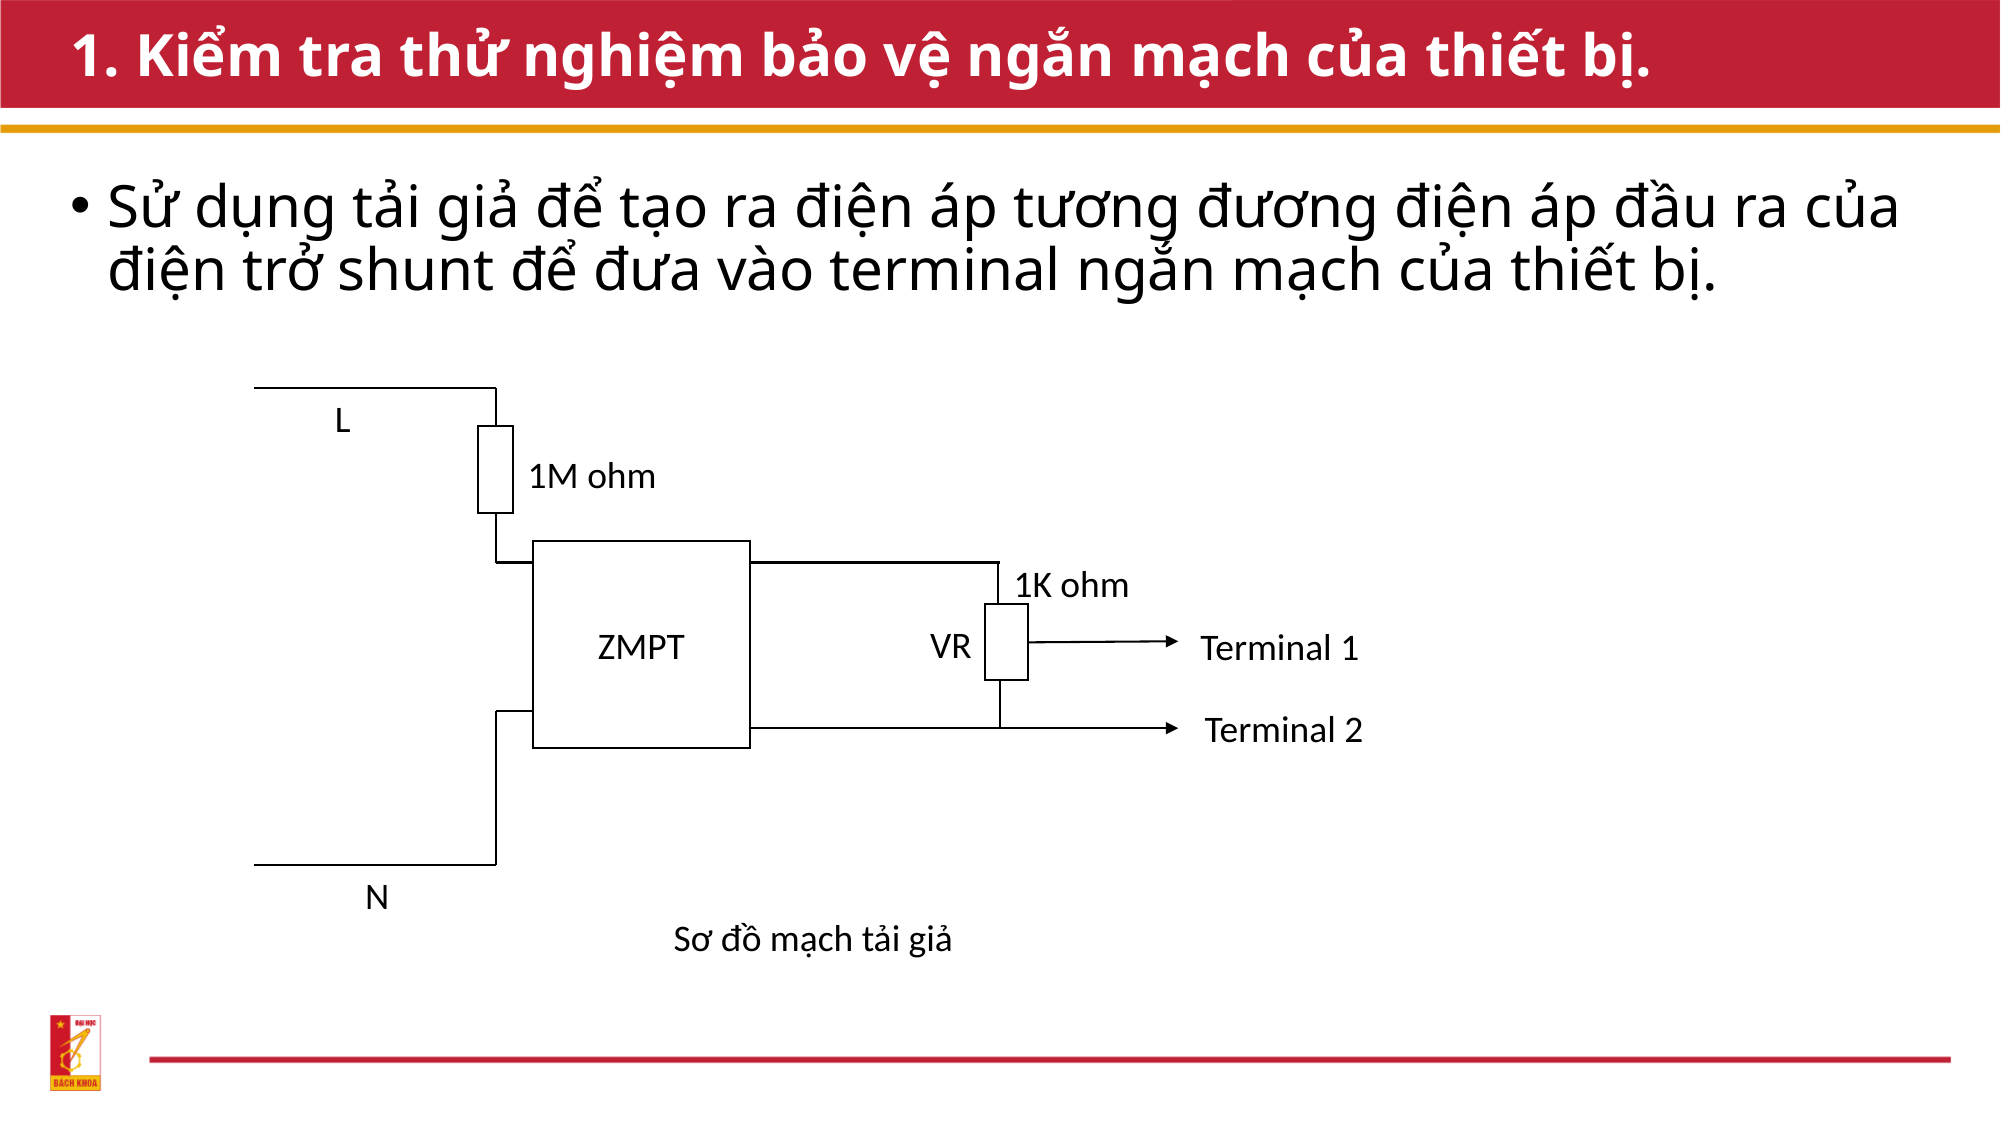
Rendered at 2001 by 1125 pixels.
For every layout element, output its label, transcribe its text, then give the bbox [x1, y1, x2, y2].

text_box VR [915, 613, 992, 674]
text_box 1K ohm [998, 553, 1149, 613]
text_box L [319, 388, 366, 448]
text_box [984, 603, 1029, 681]
text_box Terminal 2 [1189, 697, 1388, 758]
text_box [477, 425, 514, 514]
text_box 1M ohm [512, 443, 731, 504]
list Sử dụng tải giả để tạo ra điện áp tương đương điện áp đầu ra của điện trở shunt để đưa vào terminal ngắn mạch của thiết bị. [55, 169, 1945, 970]
text_box N [350, 866, 405, 925]
picture [0, 0, 2001, 1125]
text_box Terminal 1 [1185, 615, 1384, 676]
text_box ZMPT [532, 540, 751, 749]
text_box Sơ đồ mạch tải giả [658, 906, 1224, 967]
title 1. Kiểm tra thử nghiệm bảo vệ ngắn mạch của thiết bị. [55, 18, 1945, 90]
